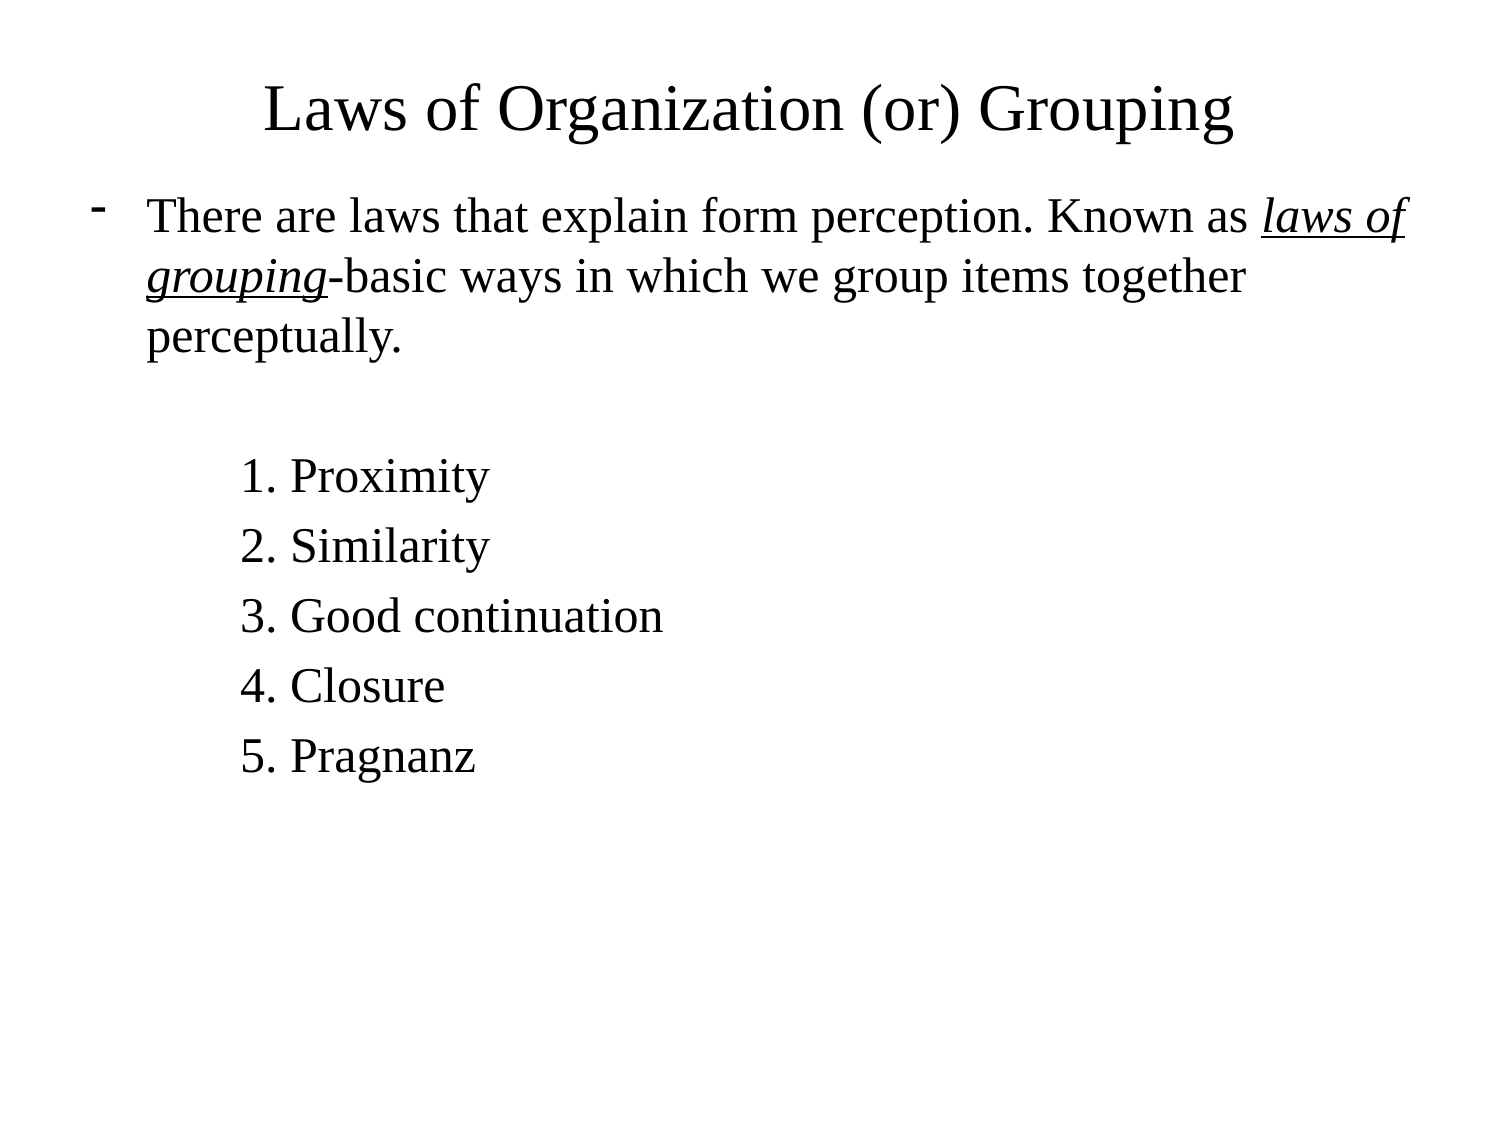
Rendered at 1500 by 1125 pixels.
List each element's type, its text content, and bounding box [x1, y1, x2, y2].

list There are laws that explain form perception. Known as laws of grouping-basic ways in which we group items together perceptually. 1. Proximity 2. Similarity 3. Good continuation 4. Closure 5. Pragnanz [75, 174, 1425, 1005]
title Laws of Organization (or) Grouping [75, 45, 1425, 163]
